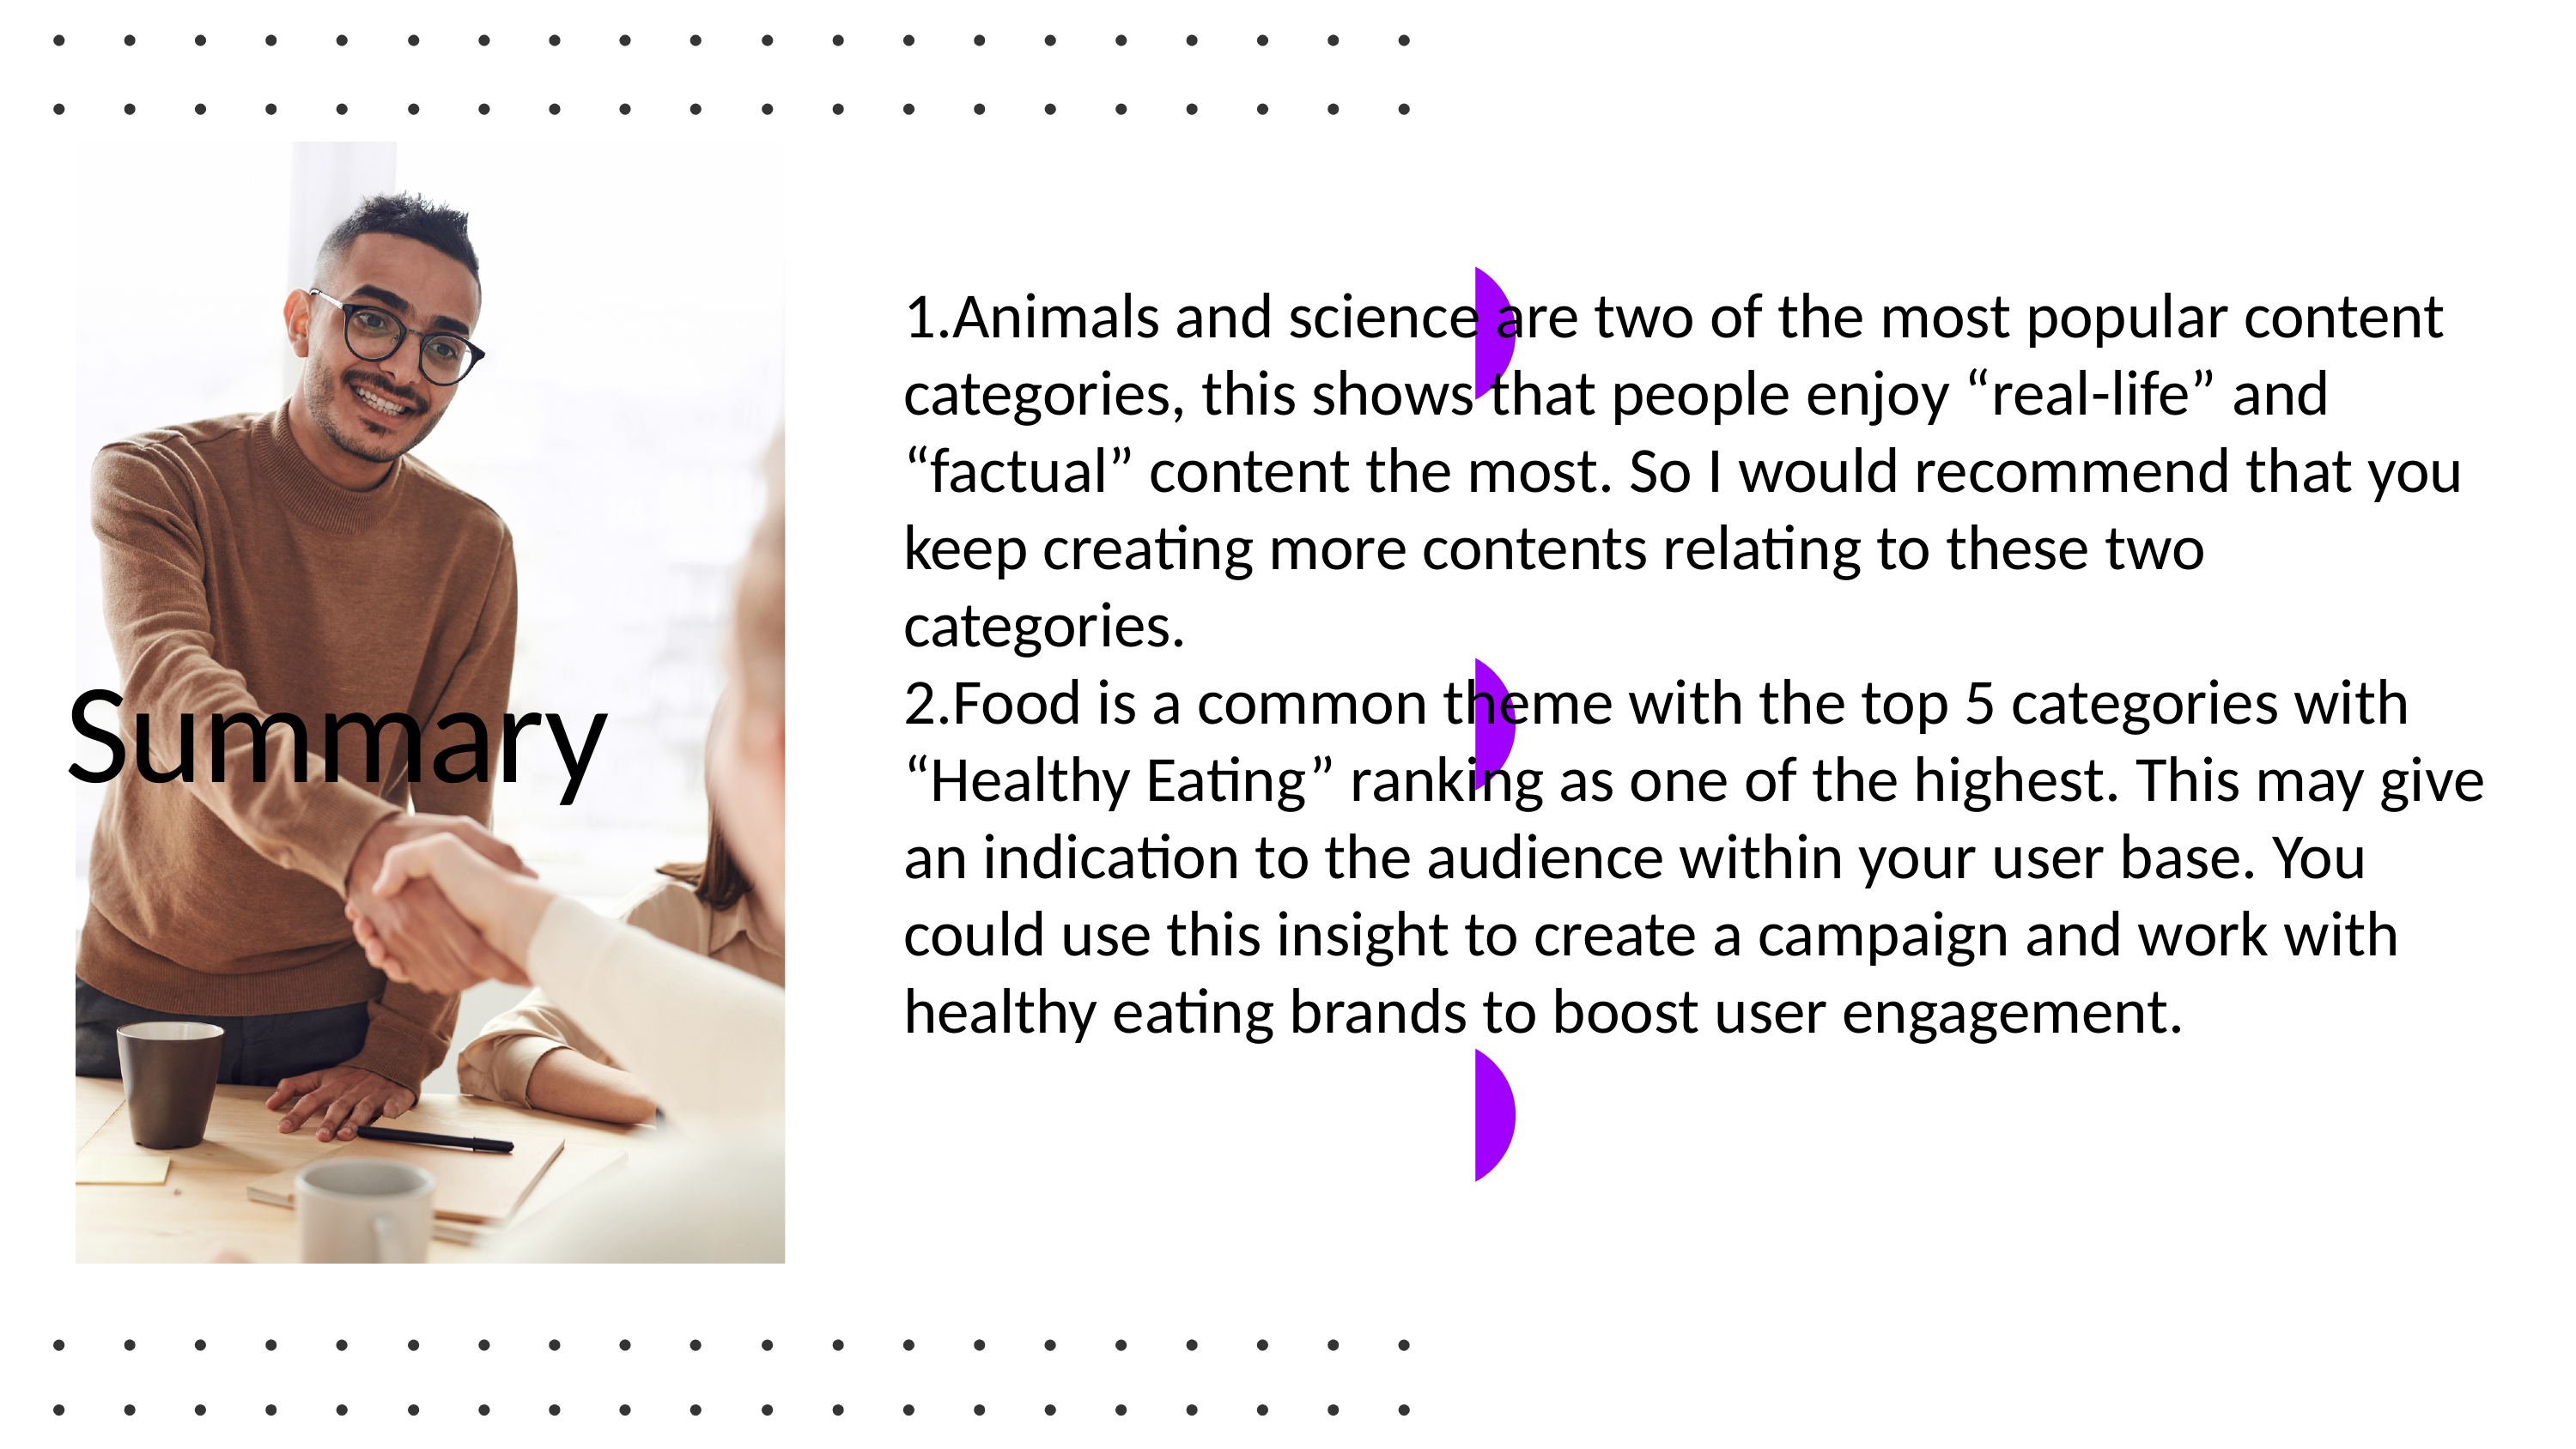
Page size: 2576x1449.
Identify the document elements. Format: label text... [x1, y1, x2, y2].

picture [1428, 704, 1562, 744]
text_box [1631, 221, 2432, 347]
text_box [46, 0, 1414, 118]
text_box Animals and science are two of the most popular content categories, this shows that people enjoy “real-life” and “factual” content the most. So I would recommend that you keep creating more contents relating to these two categories. Food is a common theme with the top 5 categories with “Healthy Eating” ranking as one of the highest. This may give an indication to the audience within your user base. You could use this insight to create a campaign and work with healthy eating brands to boost user engagement. [890, 266, 2512, 1130]
picture [1428, 313, 1562, 354]
text_box Summary [64, 639, 70, 811]
picture [75, 141, 786, 1264]
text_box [1631, 980, 2432, 1105]
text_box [46, 1335, 1414, 1449]
picture [1428, 1094, 1562, 1182]
